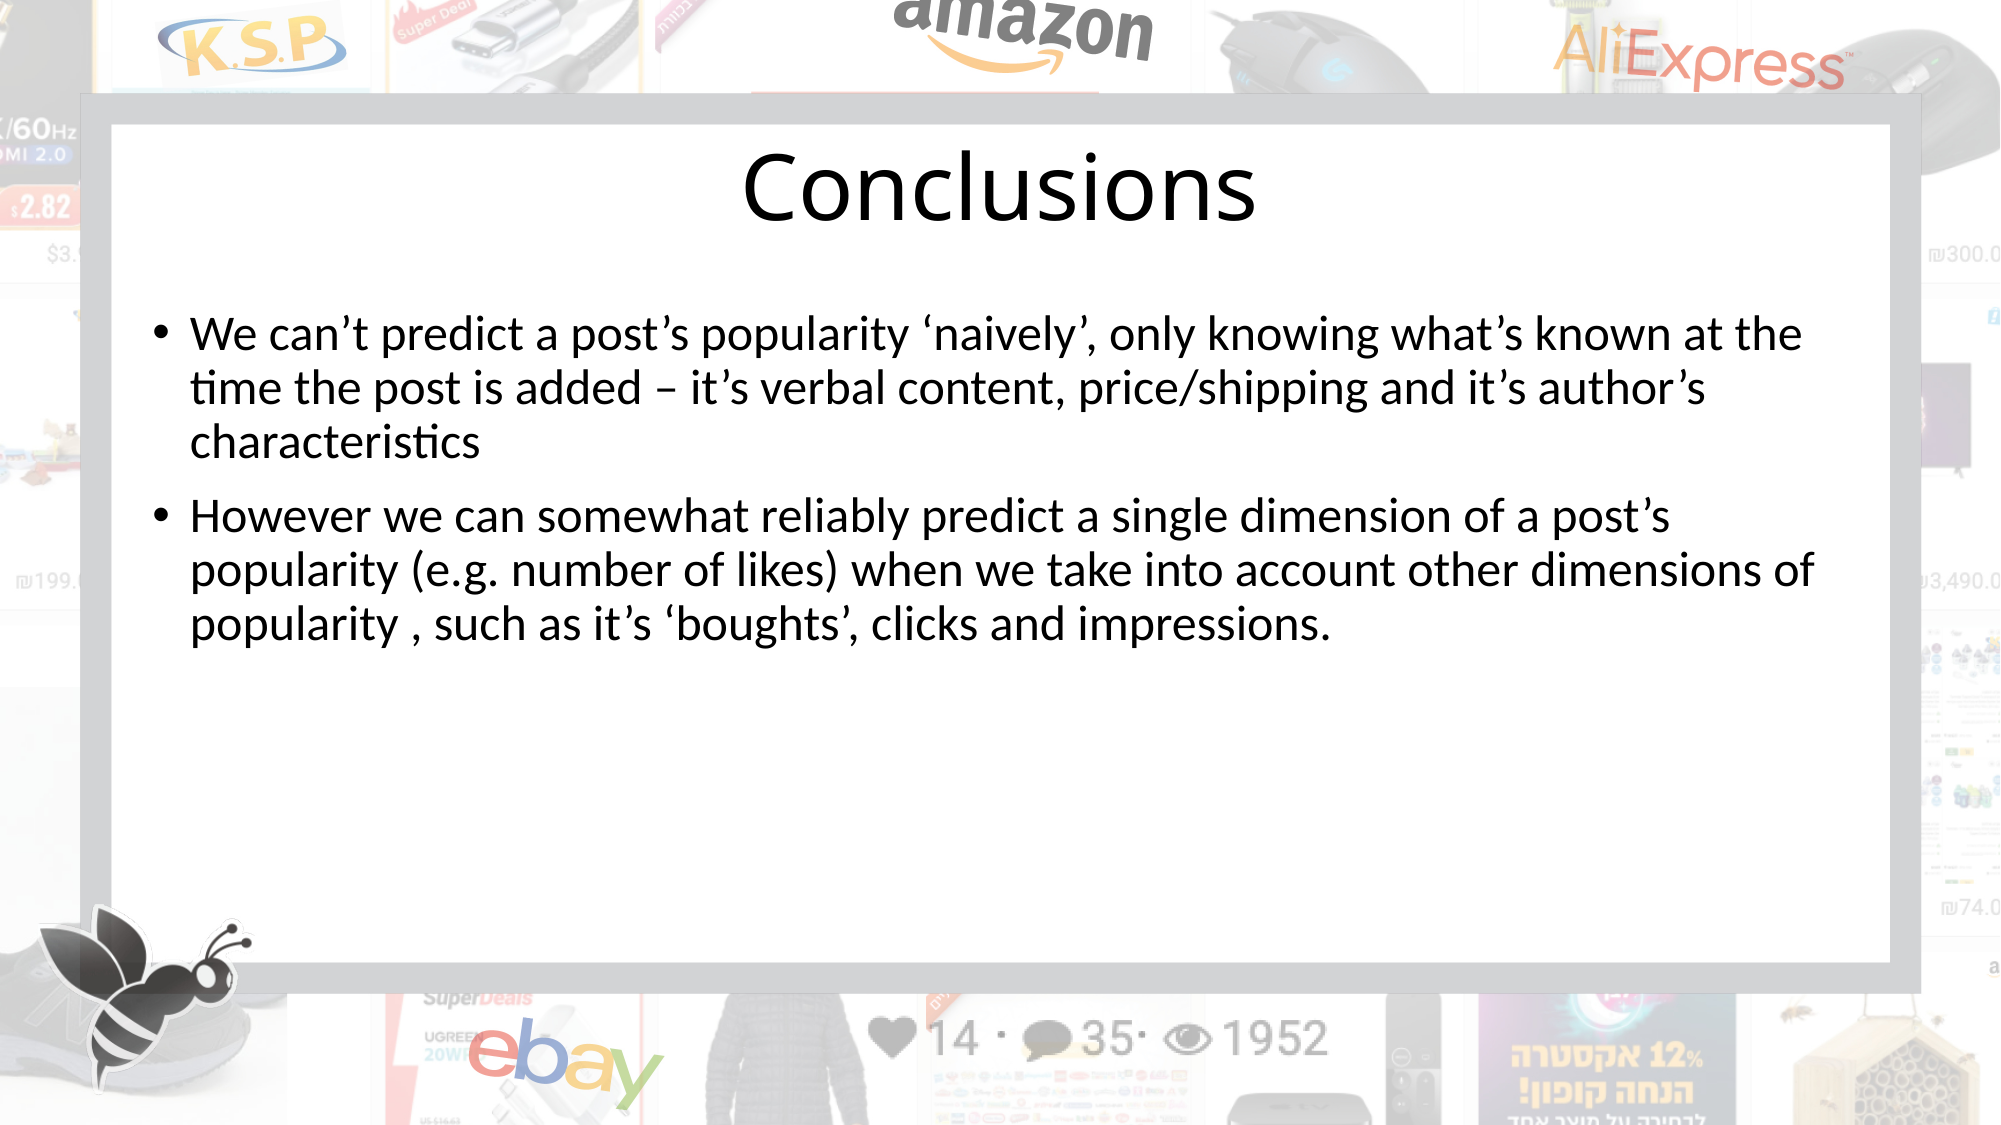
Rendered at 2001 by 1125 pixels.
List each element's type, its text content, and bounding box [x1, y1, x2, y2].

title Conclusions [137, 82, 1863, 299]
list We can’t predict a post’s popularity ‘naively’, only knowing what’s known at the time the post is added – it’s verbal content, price/shipping and it’s author’s characteristics However we can somewhat reliably predict a single dimension of a post’s popularity (e.g. number of likes) when we take into account other dimensions of popularity , such as it’s ‘boughts’, clicks and impressions. [137, 299, 1863, 1014]
picture [0, 0, 2001, 1125]
